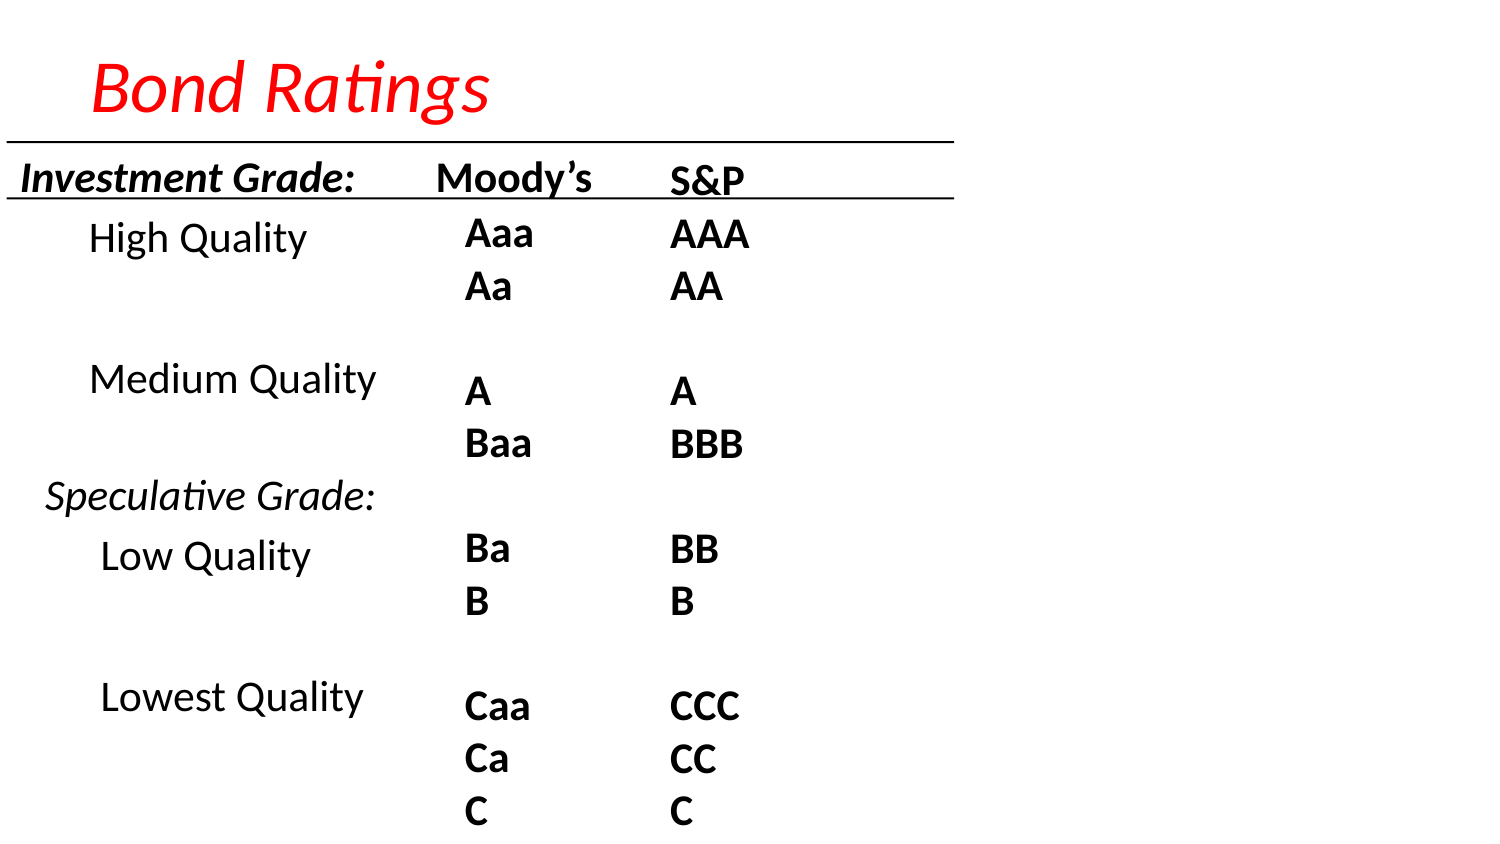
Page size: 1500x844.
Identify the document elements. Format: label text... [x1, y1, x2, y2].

text_box Low Quality Lowest Quality [89, 526, 376, 727]
text_box S&P AAA AA A BBB BB B CCC CC C [658, 199, 761, 840]
text_box Moody’s [424, 143, 605, 208]
text_box S&P AAA AA A BBB BB B CCC CC C [658, 146, 761, 198]
text_box Investment Grade: [8, 199, 368, 208]
title Bond Ratings [75, 33, 1425, 131]
text_box Aaa Aa A Baa Ba B Caa Ca C [453, 208, 546, 840]
text_box Investment Grade: [8, 143, 368, 198]
text_box Speculative Grade: [33, 466, 388, 526]
text_box High Quality Medium Quality [77, 208, 389, 457]
